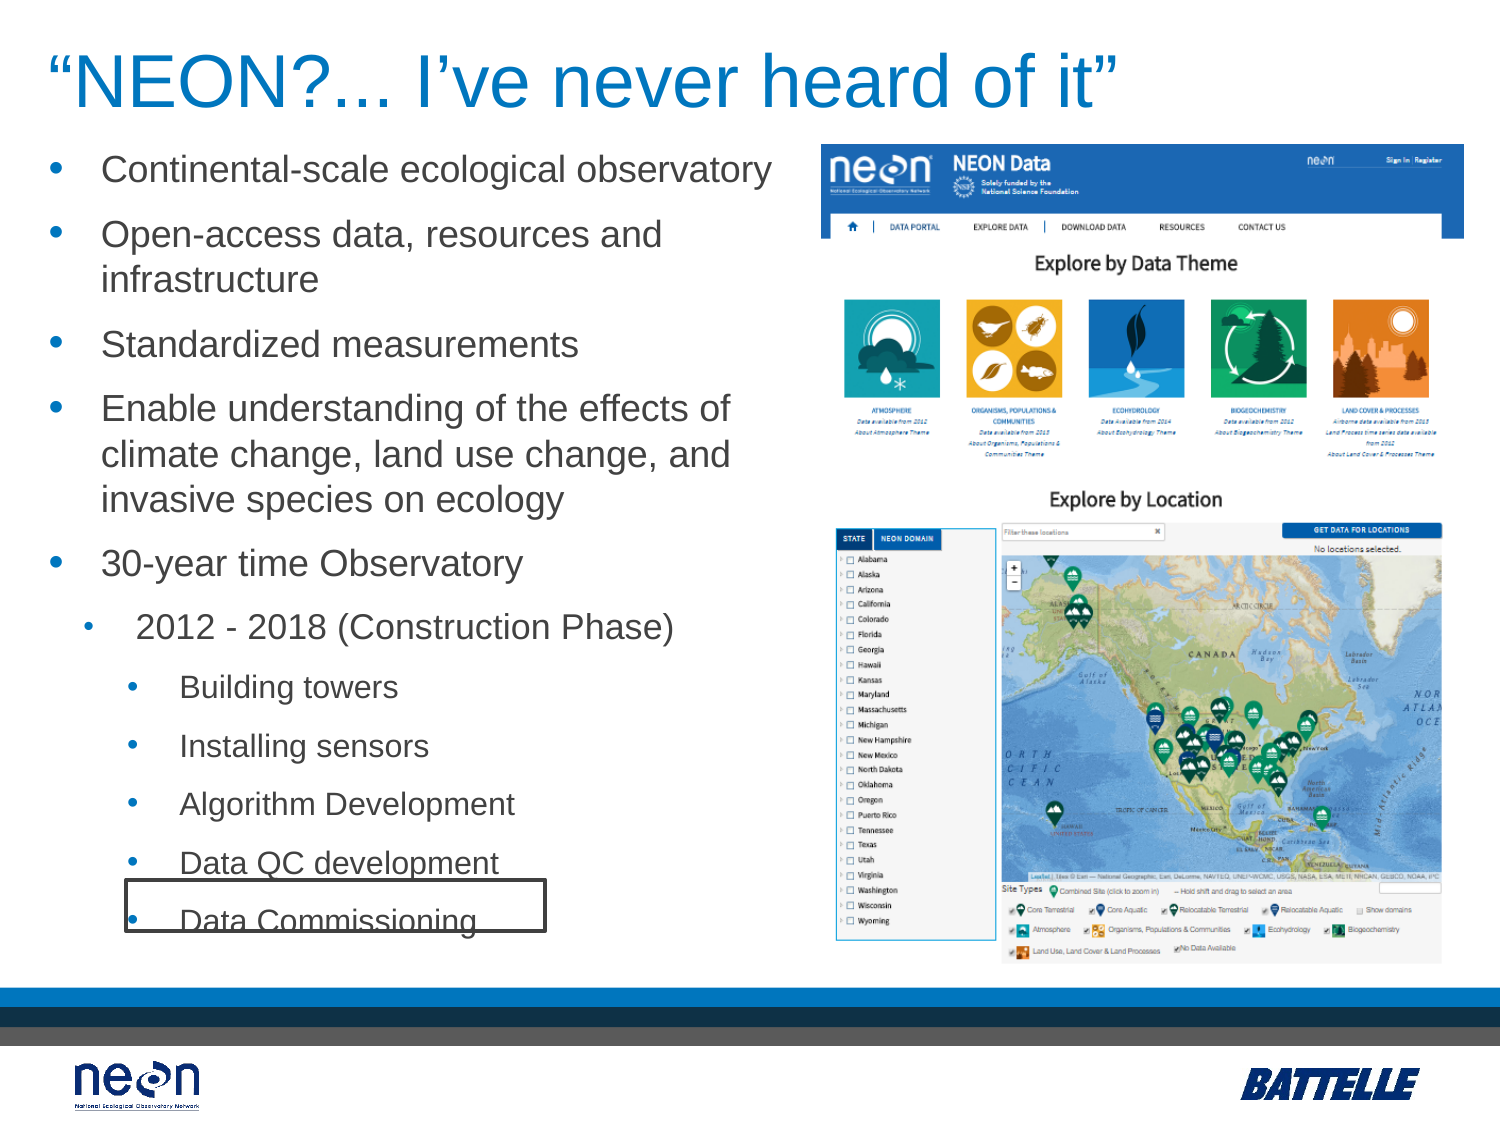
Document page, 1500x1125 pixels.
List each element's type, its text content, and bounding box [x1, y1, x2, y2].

text_box “NEON?... I’ve never heard of it” [48, 40, 1216, 123]
picture [75, 1061, 199, 1111]
picture [821, 144, 1464, 968]
text_box Continental-scale ecological observatory Open-access data, resources and infrastructure Standardized measurements Enable understanding of the effects of climate change, land use change, and invasive species on ecology 30-year time Observatory 2012 - 2018 (Construction Phase) Building towers Installing sensors Algorithm Development Data QC development Data Commissioning [48, 144, 780, 968]
picture [1240, 1068, 1420, 1100]
text_box [126, 879, 545, 932]
